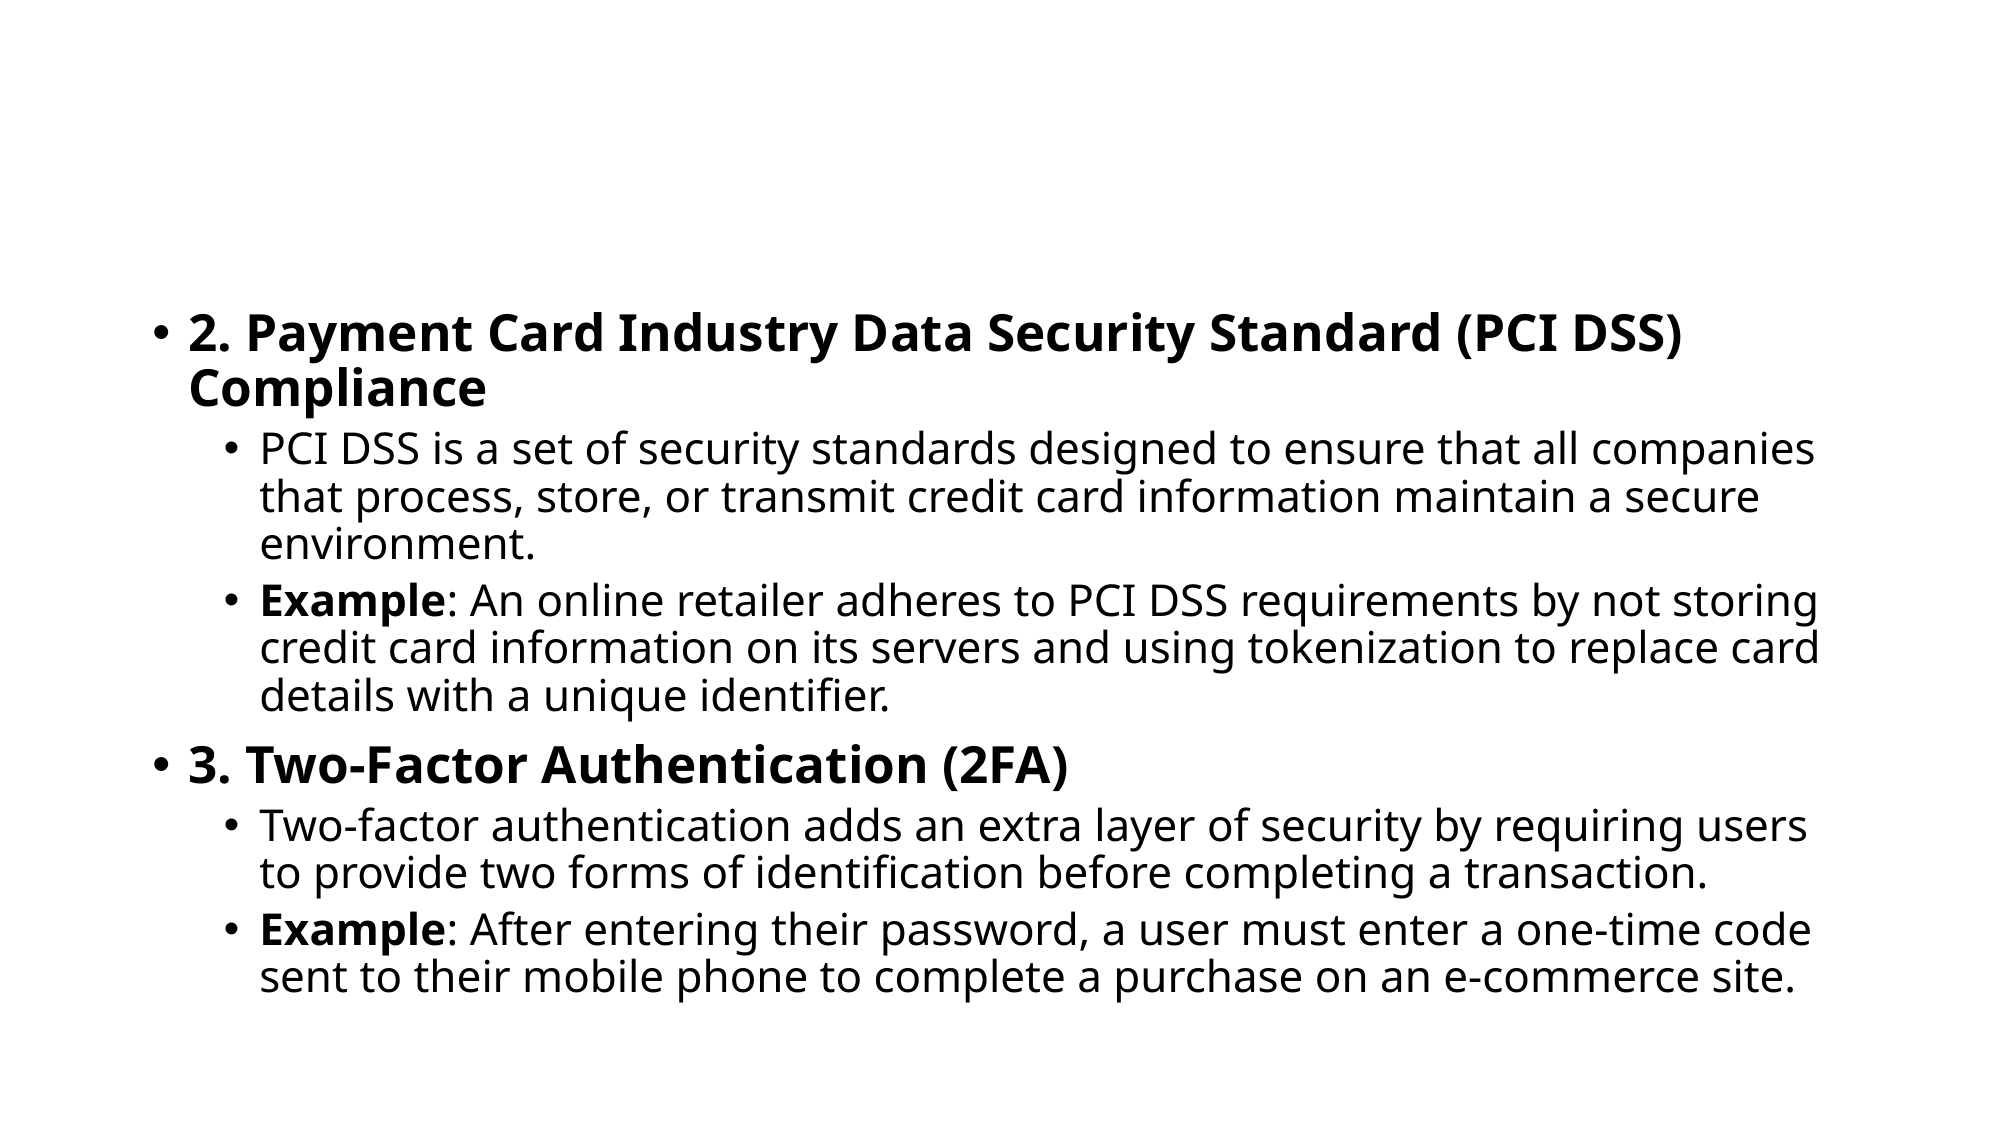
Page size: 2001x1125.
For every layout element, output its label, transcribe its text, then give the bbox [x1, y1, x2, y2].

list 2. Payment Card Industry Data Security Standard (PCI DSS) Compliance PCI DSS is a set of security standards designed to ensure that all companies that process, store, or transmit credit card information maintain a secure environment. Example: An online retailer adheres to PCI DSS requirements by not storing credit card information on its servers and using tokenization to replace card details with a unique identifier. 3. Two-Factor Authentication (2FA) Two-factor authentication adds an extra layer of security by requiring users to provide two forms of identification before completing a transaction. Example: After entering their password, a user must enter a one-time code sent to their mobile phone to complete a purchase on an e-commerce site. [137, 299, 1863, 1014]
